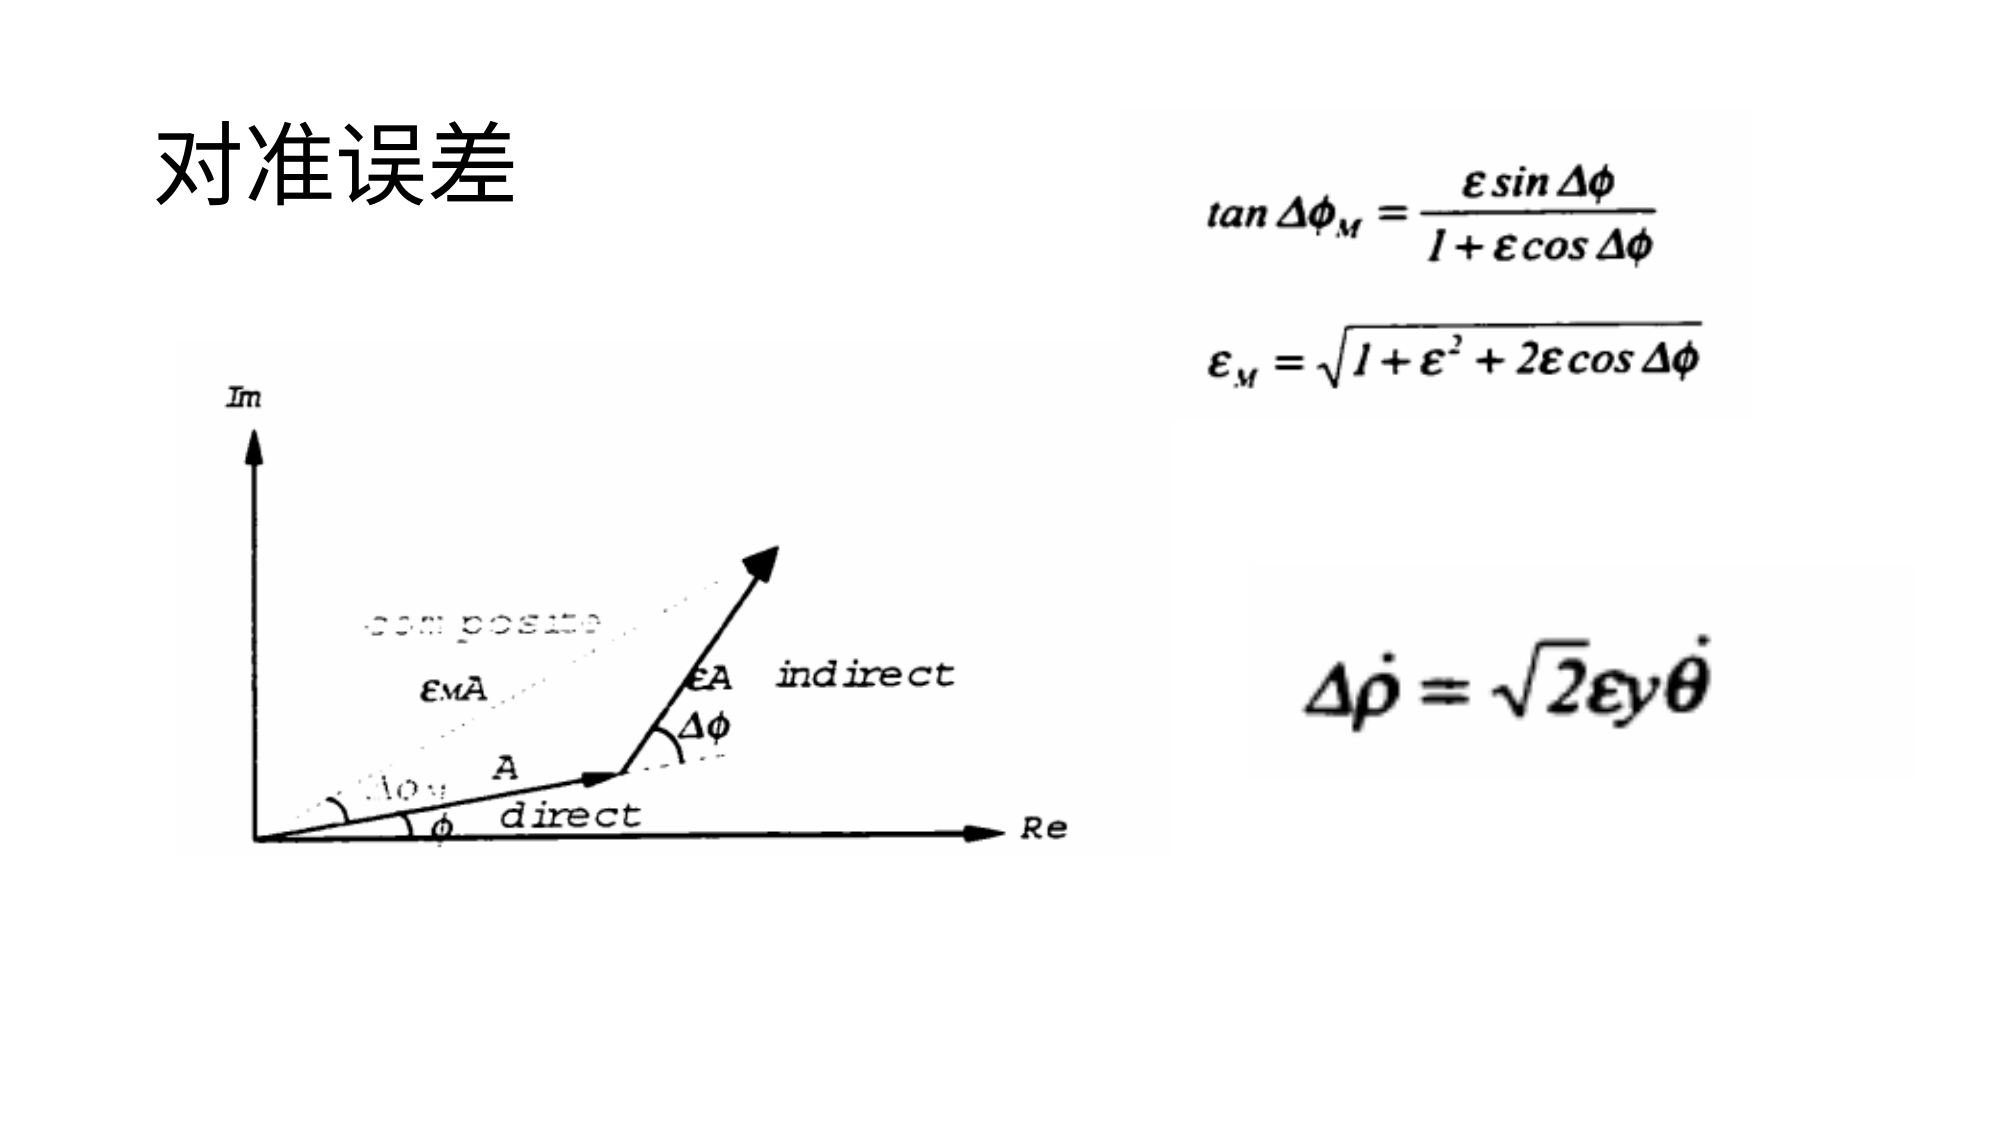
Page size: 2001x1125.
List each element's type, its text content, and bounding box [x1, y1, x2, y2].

picture [1121, 109, 1751, 419]
title 对准误差 [137, 59, 1863, 278]
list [175, 338, 1171, 857]
picture [1249, 562, 1914, 780]
